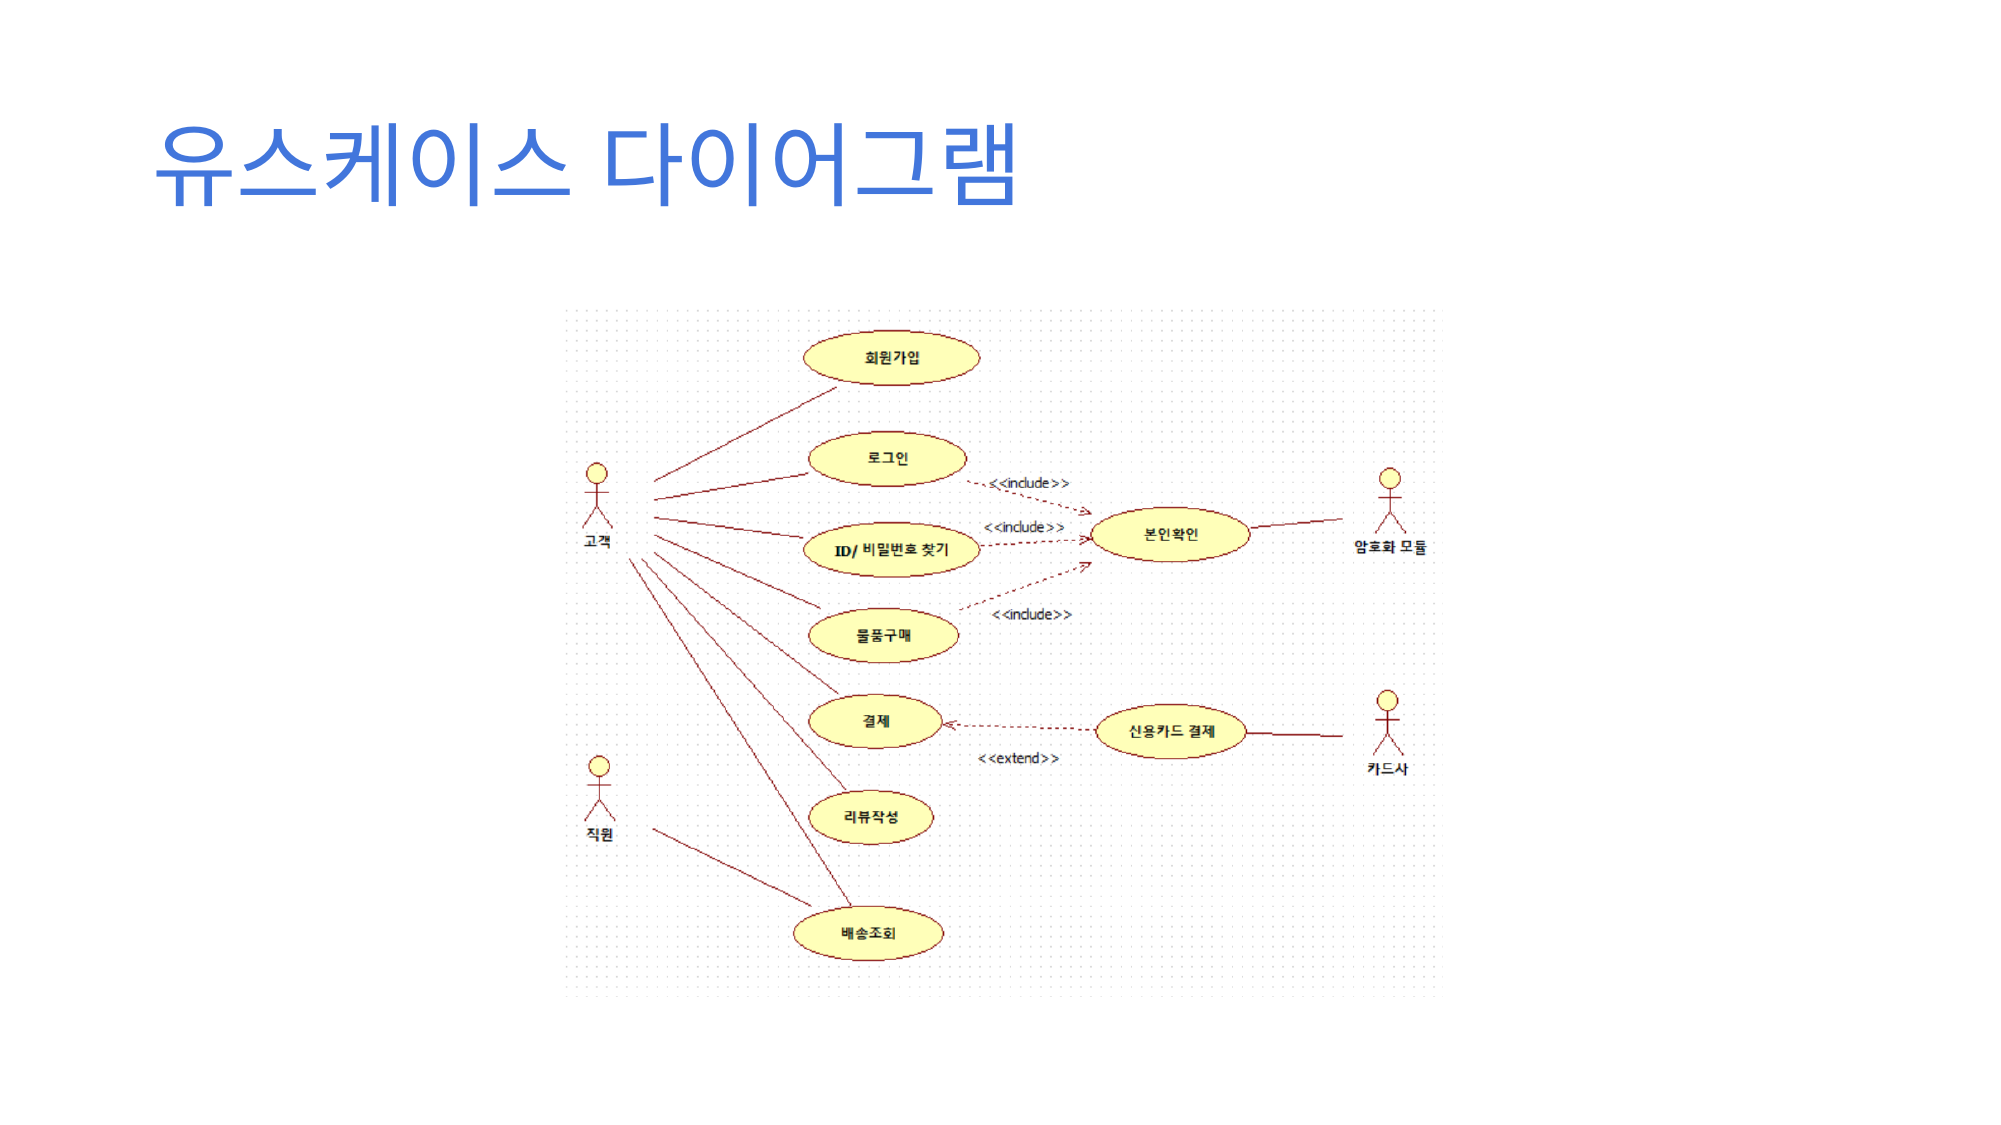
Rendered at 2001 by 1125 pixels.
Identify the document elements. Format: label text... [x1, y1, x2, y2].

text_box 유스케이스 다이어그램 [137, 60, 1863, 279]
picture [556, 302, 1443, 997]
